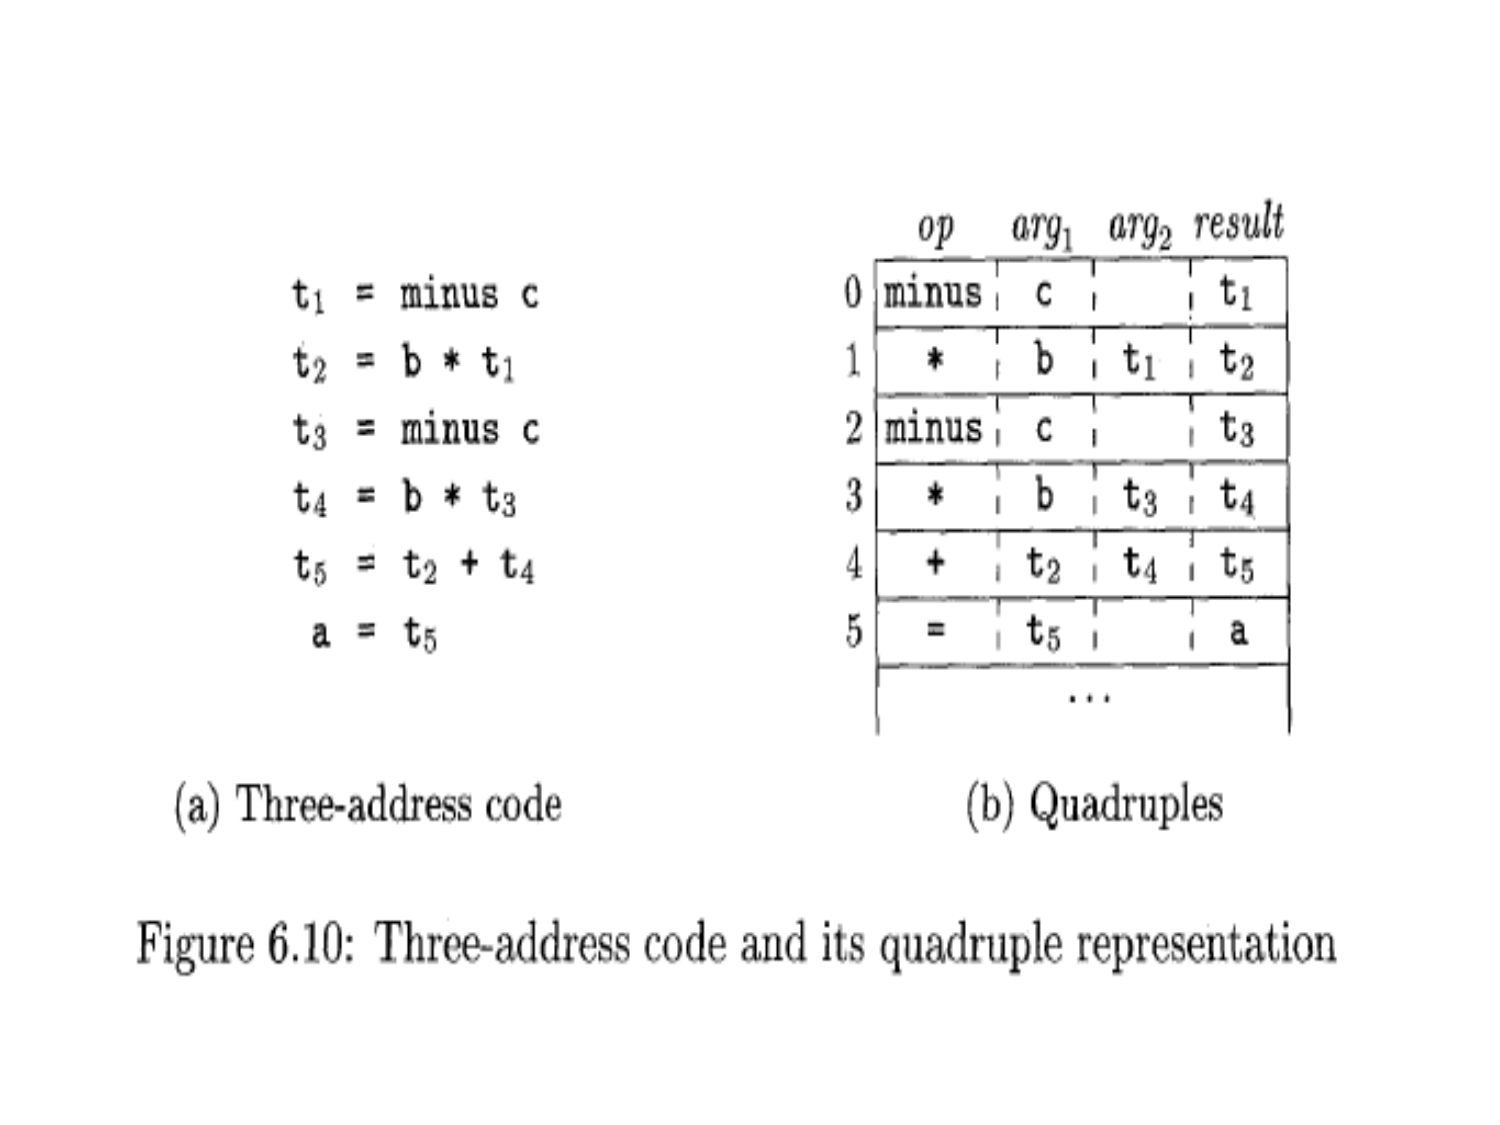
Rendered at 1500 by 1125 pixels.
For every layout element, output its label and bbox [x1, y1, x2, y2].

picture [49, 99, 1426, 1013]
